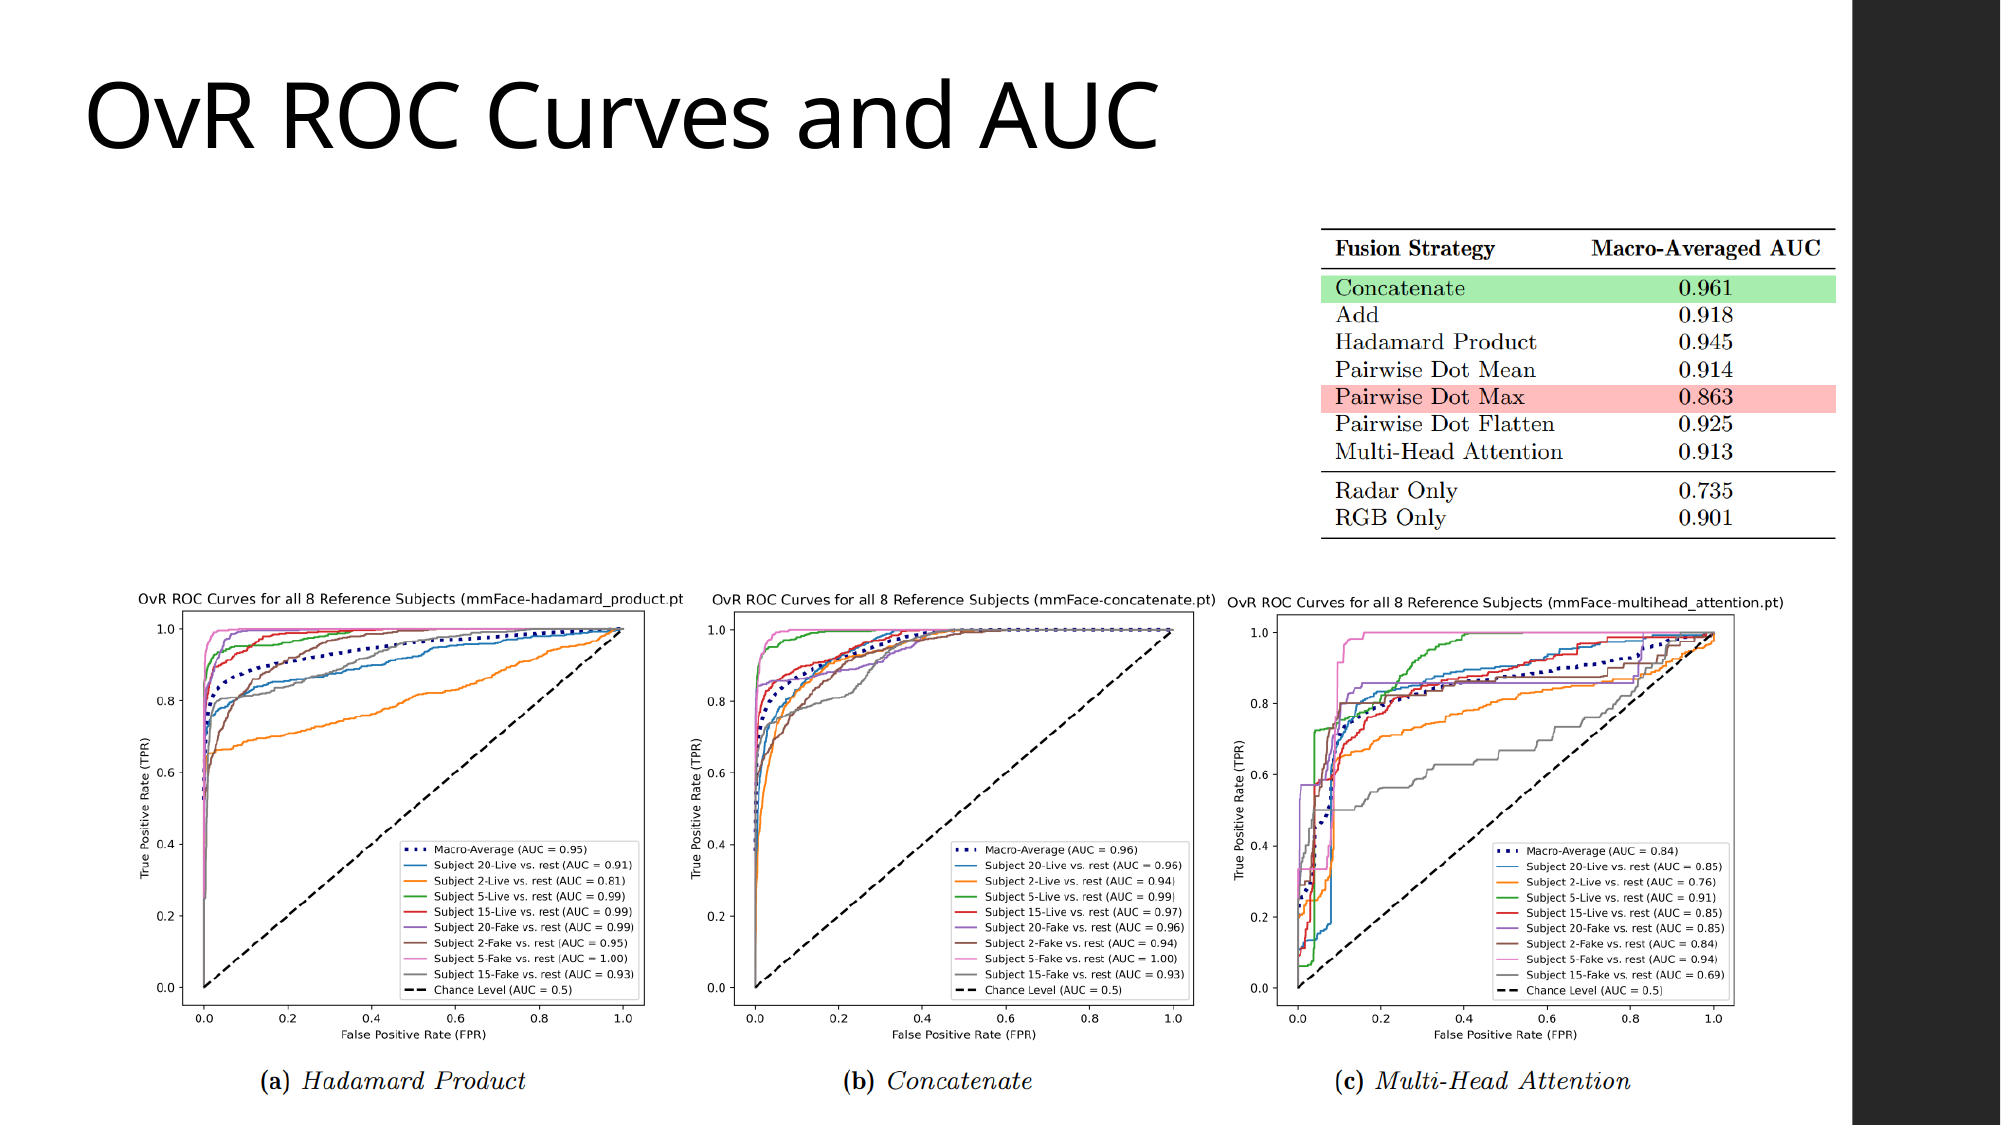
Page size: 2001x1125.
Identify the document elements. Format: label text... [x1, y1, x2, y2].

picture [126, 585, 1788, 1110]
picture [1313, 221, 1841, 546]
title OvR ROC Curves and AUC [68, 52, 1266, 176]
